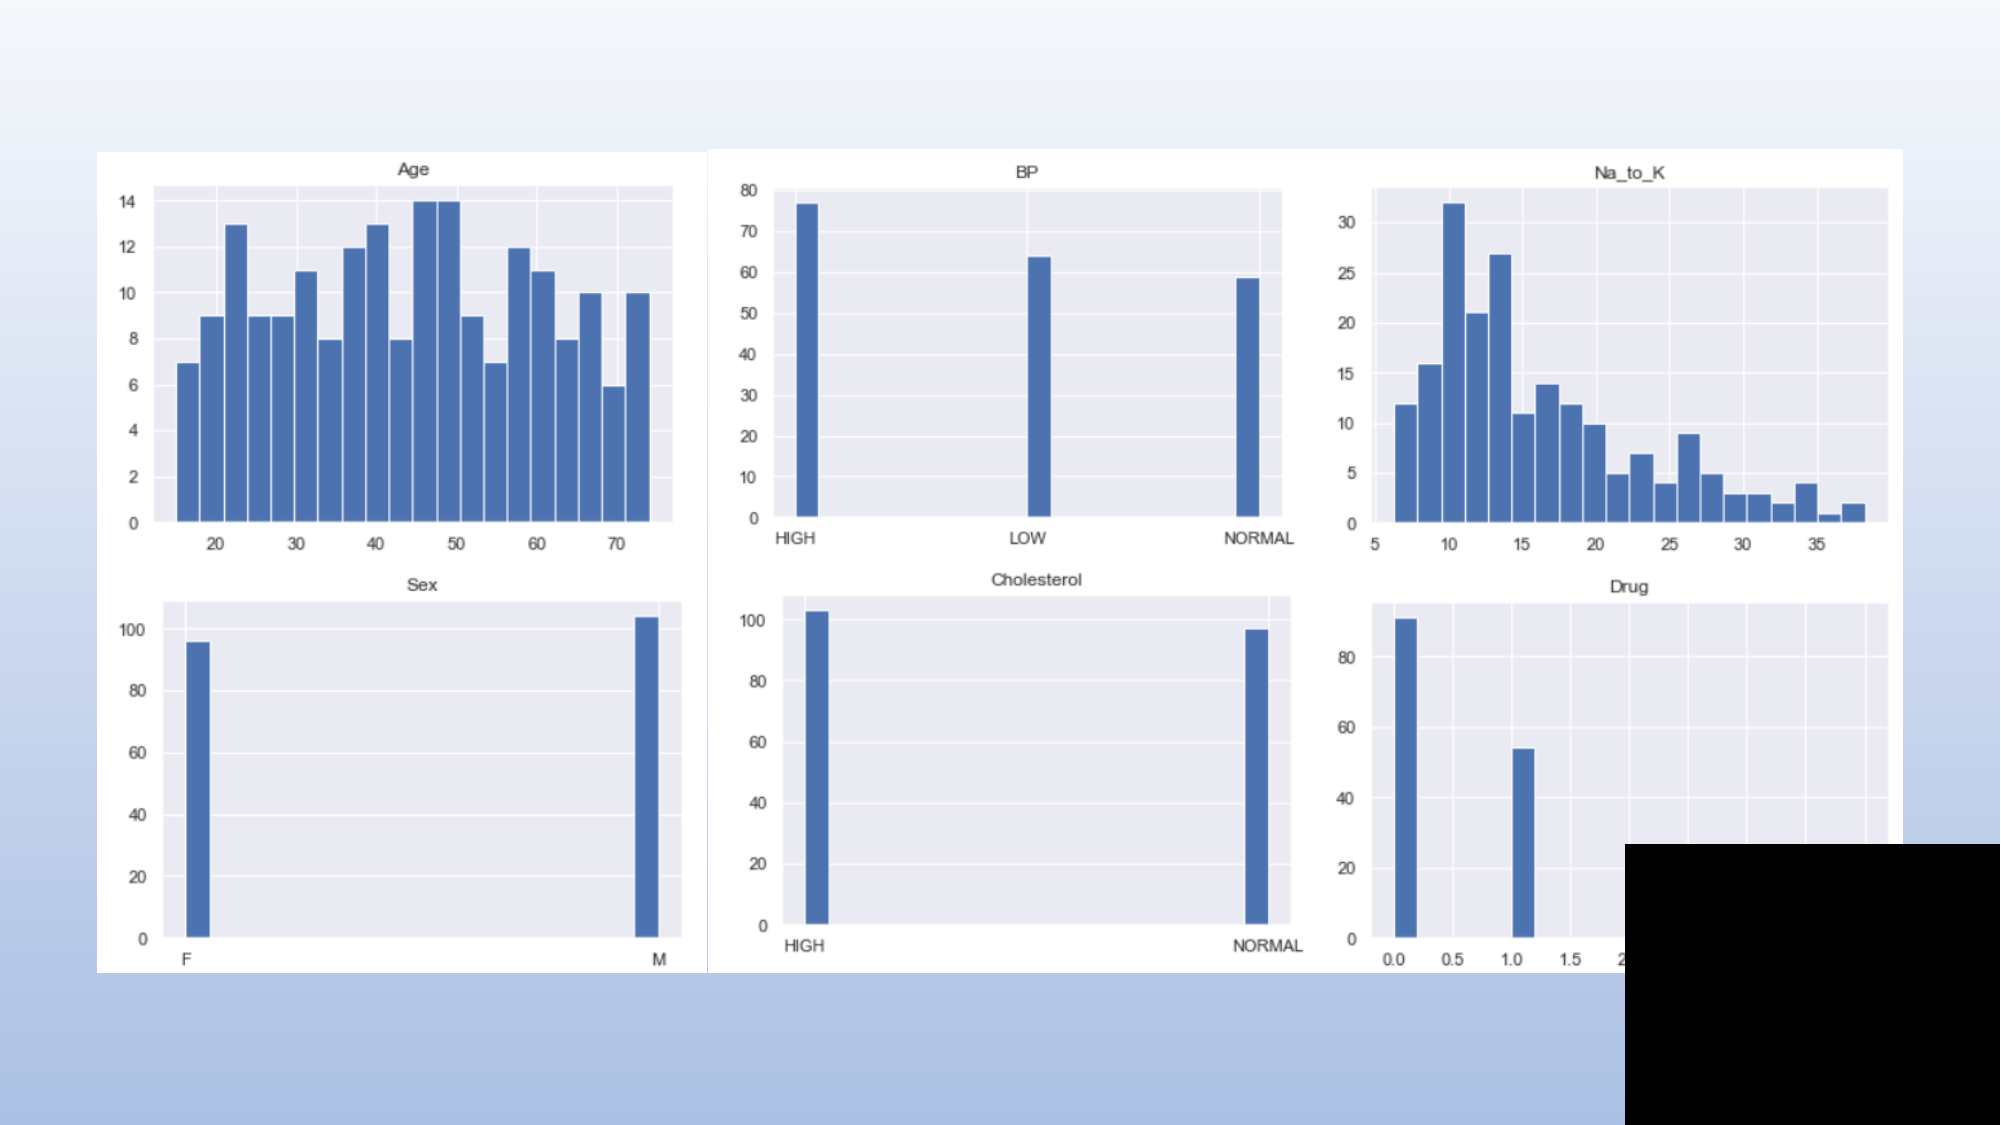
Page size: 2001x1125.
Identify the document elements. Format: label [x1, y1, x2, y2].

picture [708, 149, 1903, 973]
text_box [1624, 843, 2000, 1125]
picture [96, 152, 707, 973]
